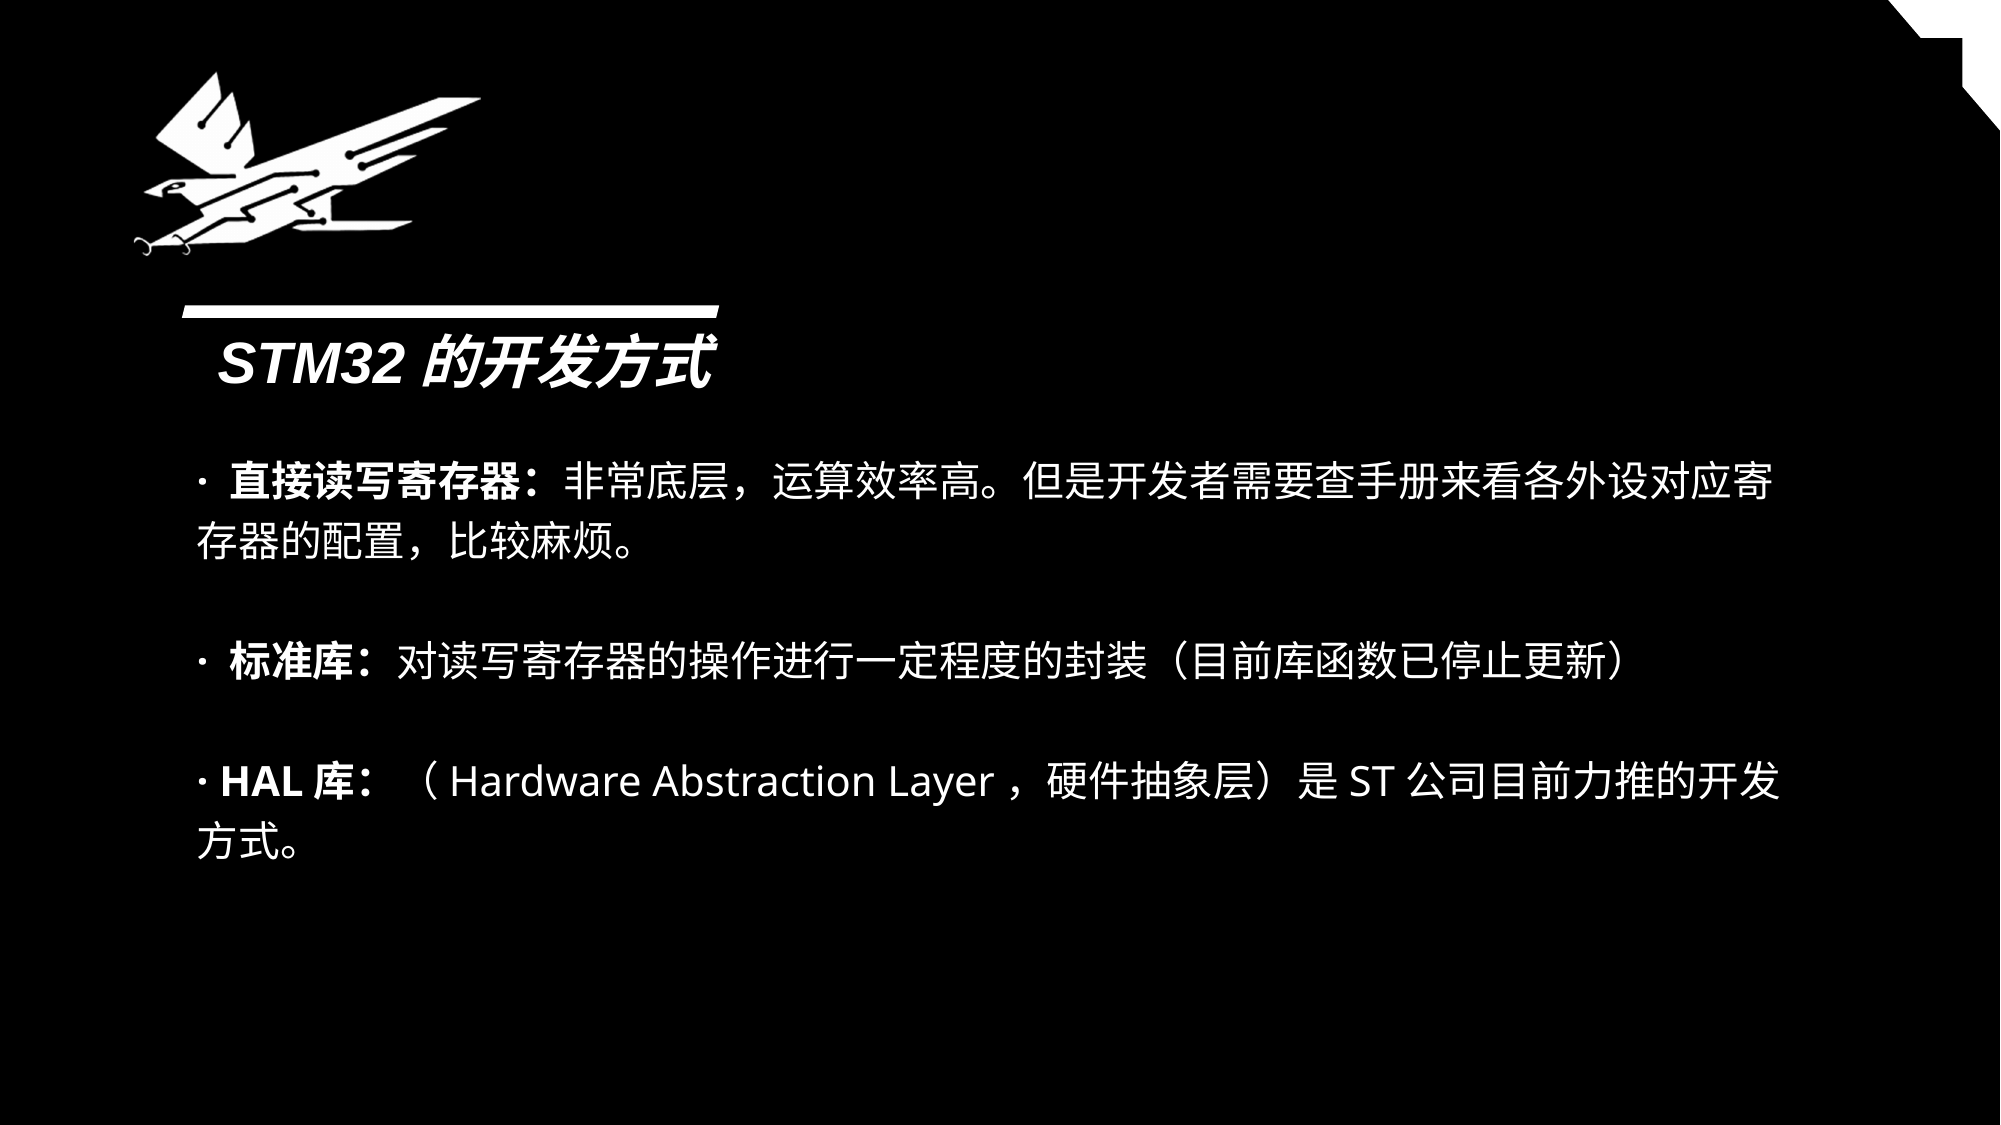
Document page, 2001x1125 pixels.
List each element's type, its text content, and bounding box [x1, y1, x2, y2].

picture [0, 0, 1126, 793]
text_box [1888, 0, 2000, 131]
text_box · 直接读写寄存器：非常底层，运算效率高。但是开发者需要查手册来看各外设对应寄存器的配置，比较麻烦。 · 标准库：对读写寄存器的操作进行一定程度的封装（目前库函数已停止更新） · HAL库：（Hardware Abstraction Layer，硬件抽象层）是ST公司目前力推的开发方式。 [181, 436, 1801, 872]
